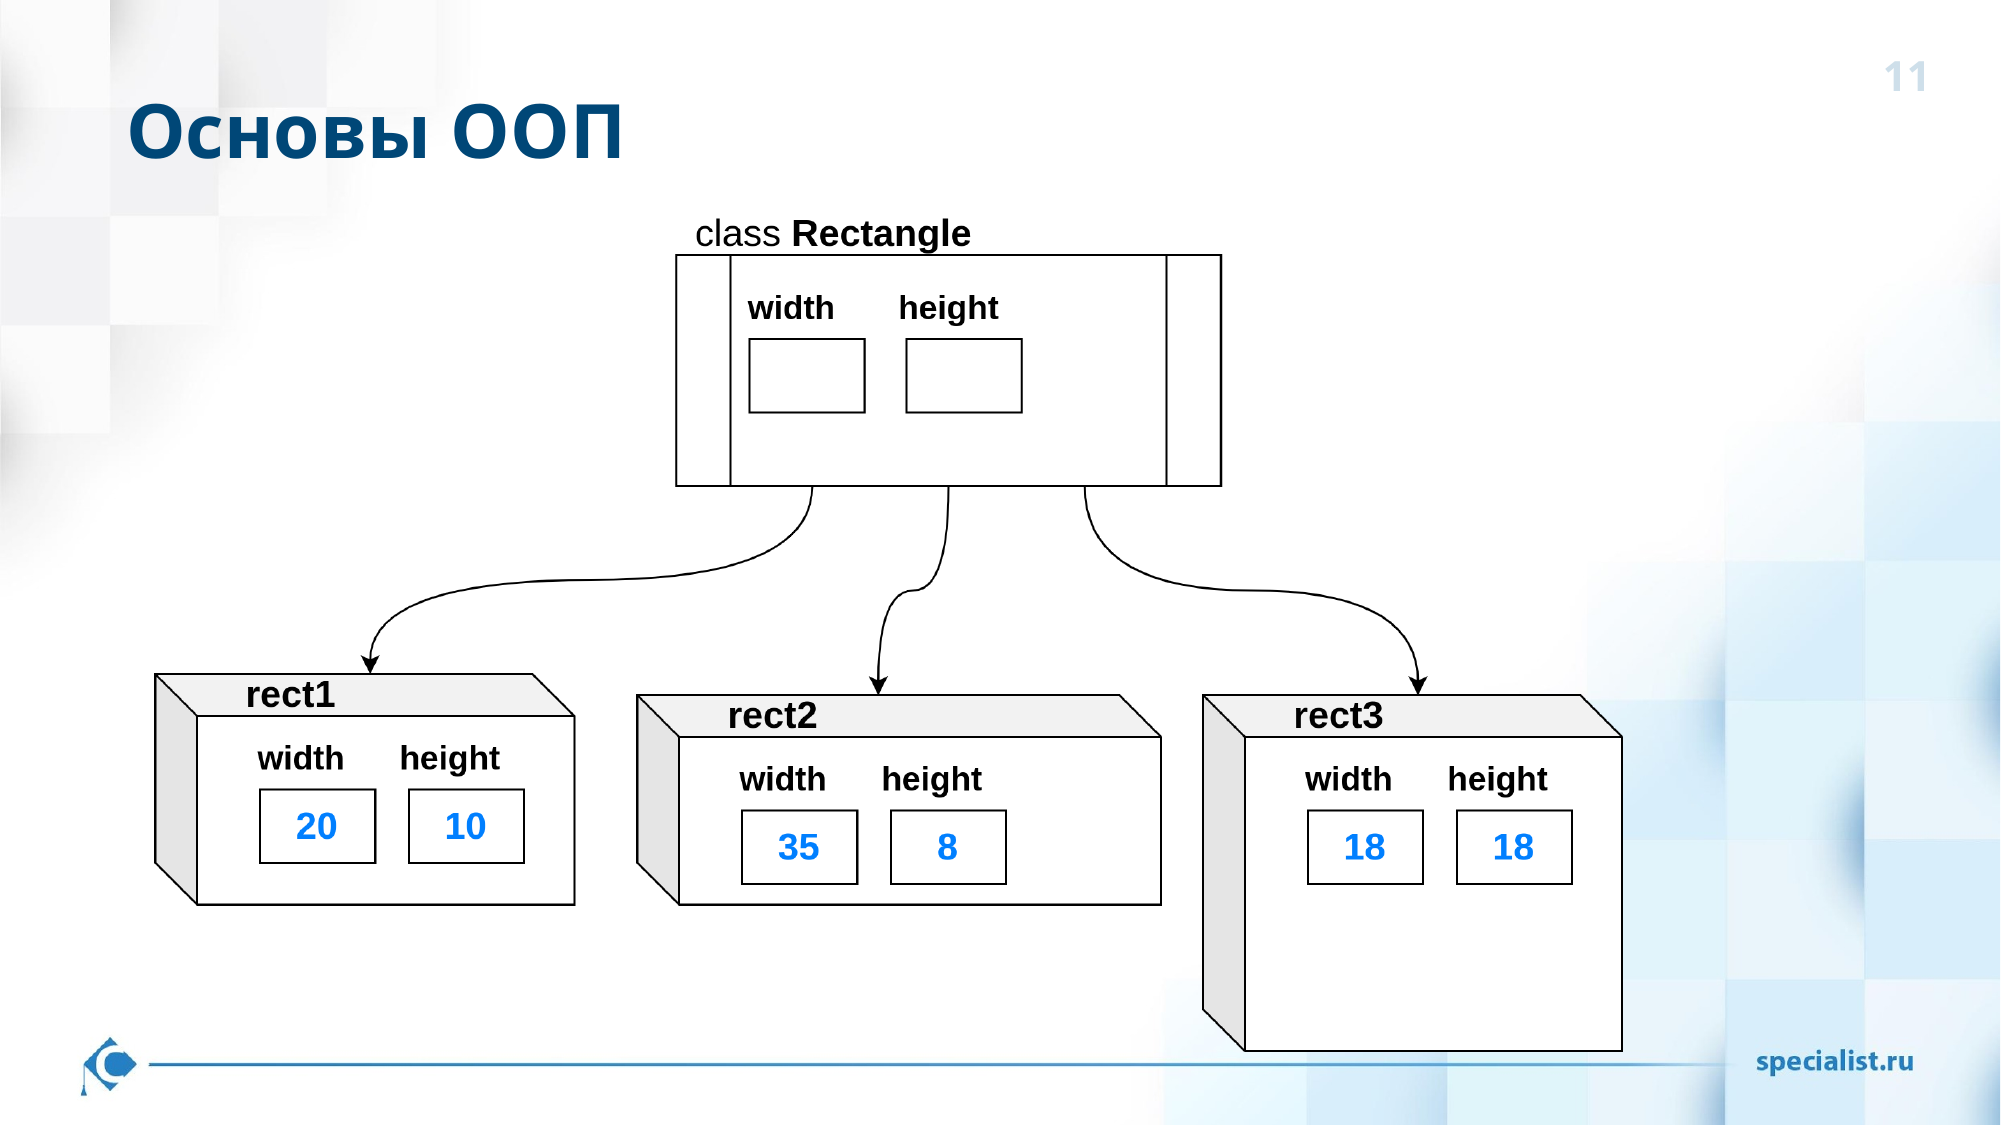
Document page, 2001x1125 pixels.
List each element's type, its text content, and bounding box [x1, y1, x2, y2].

picture [0, 0, 2001, 1125]
title Основы ООП [111, 0, 1522, 182]
